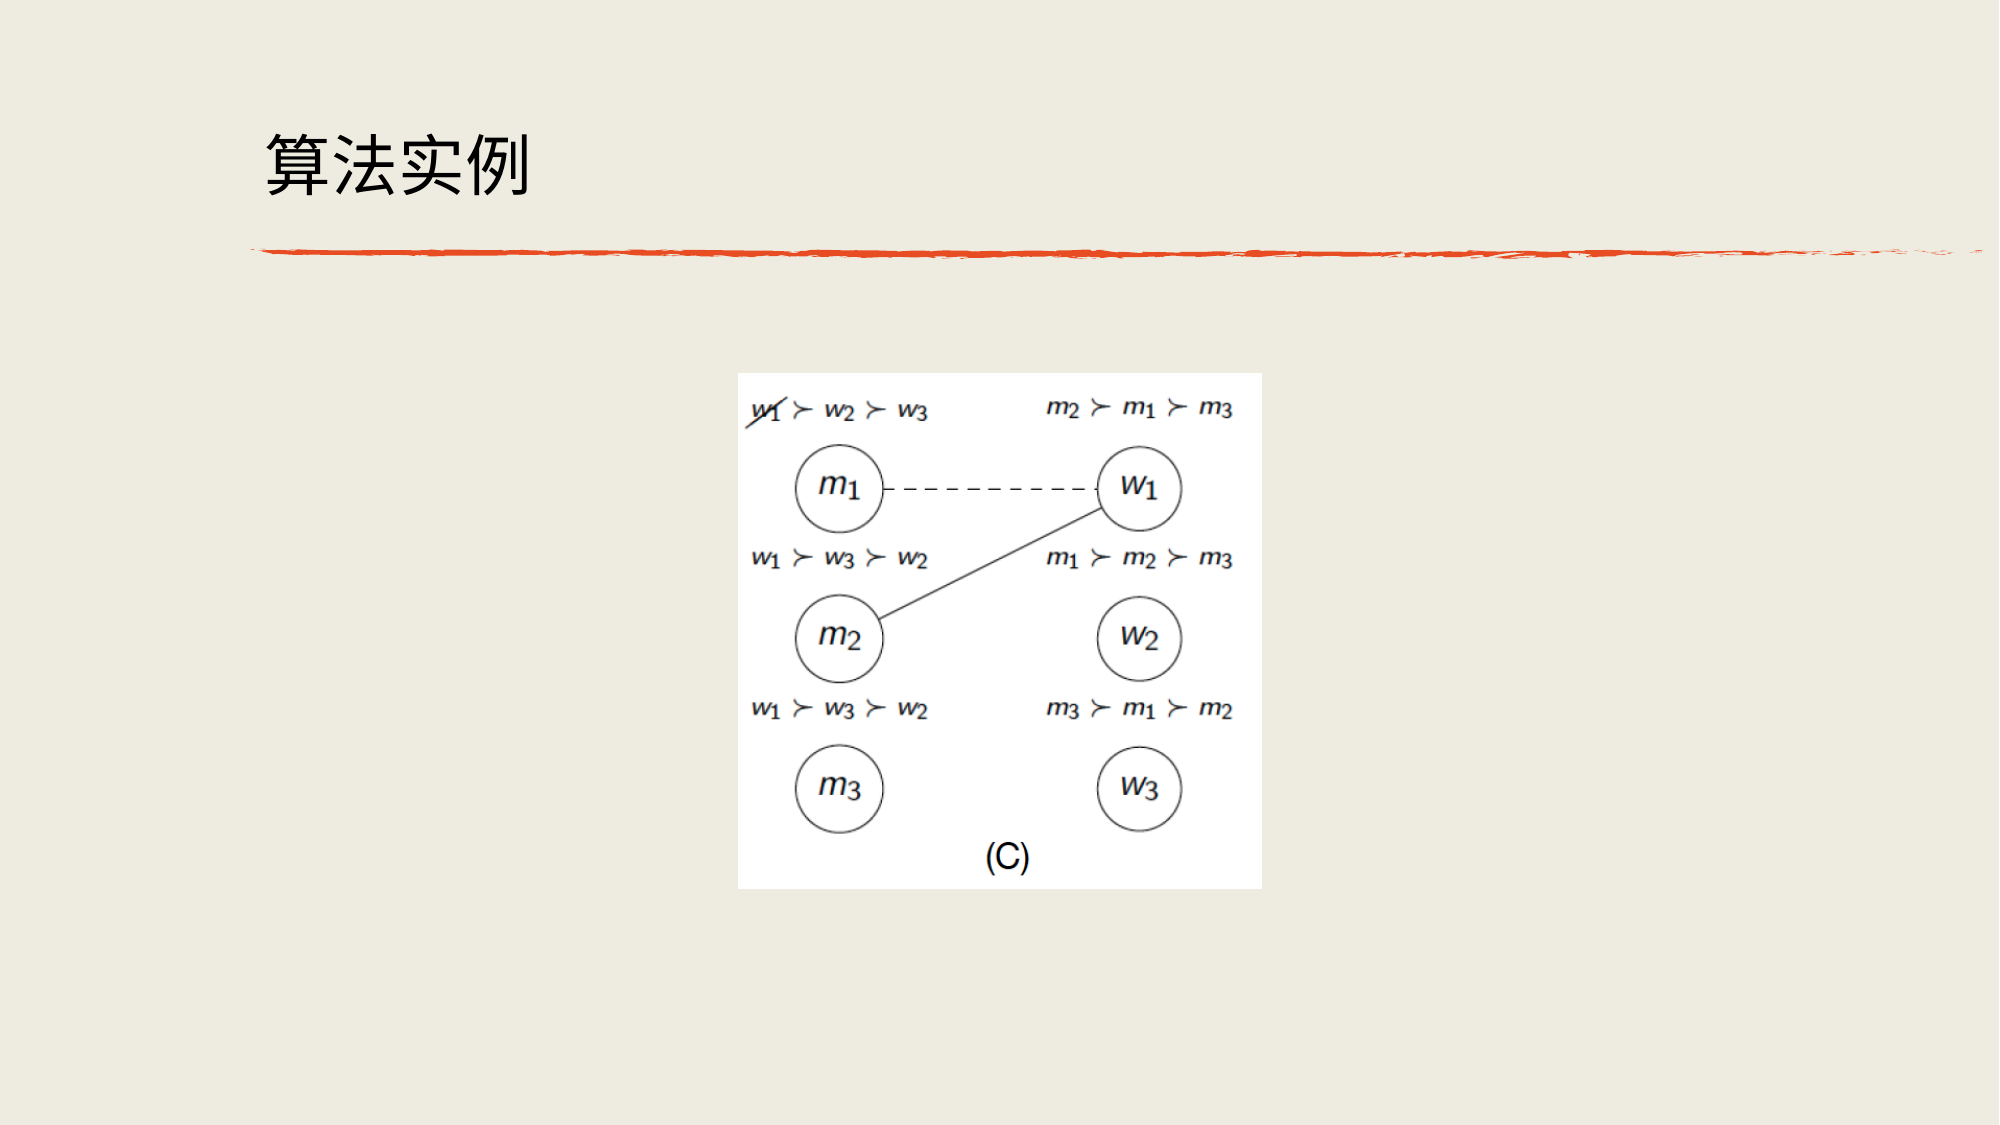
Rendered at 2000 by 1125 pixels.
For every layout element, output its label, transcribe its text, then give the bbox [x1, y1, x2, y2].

picture [738, 373, 1262, 889]
title 算法实例 [249, 45, 1750, 213]
